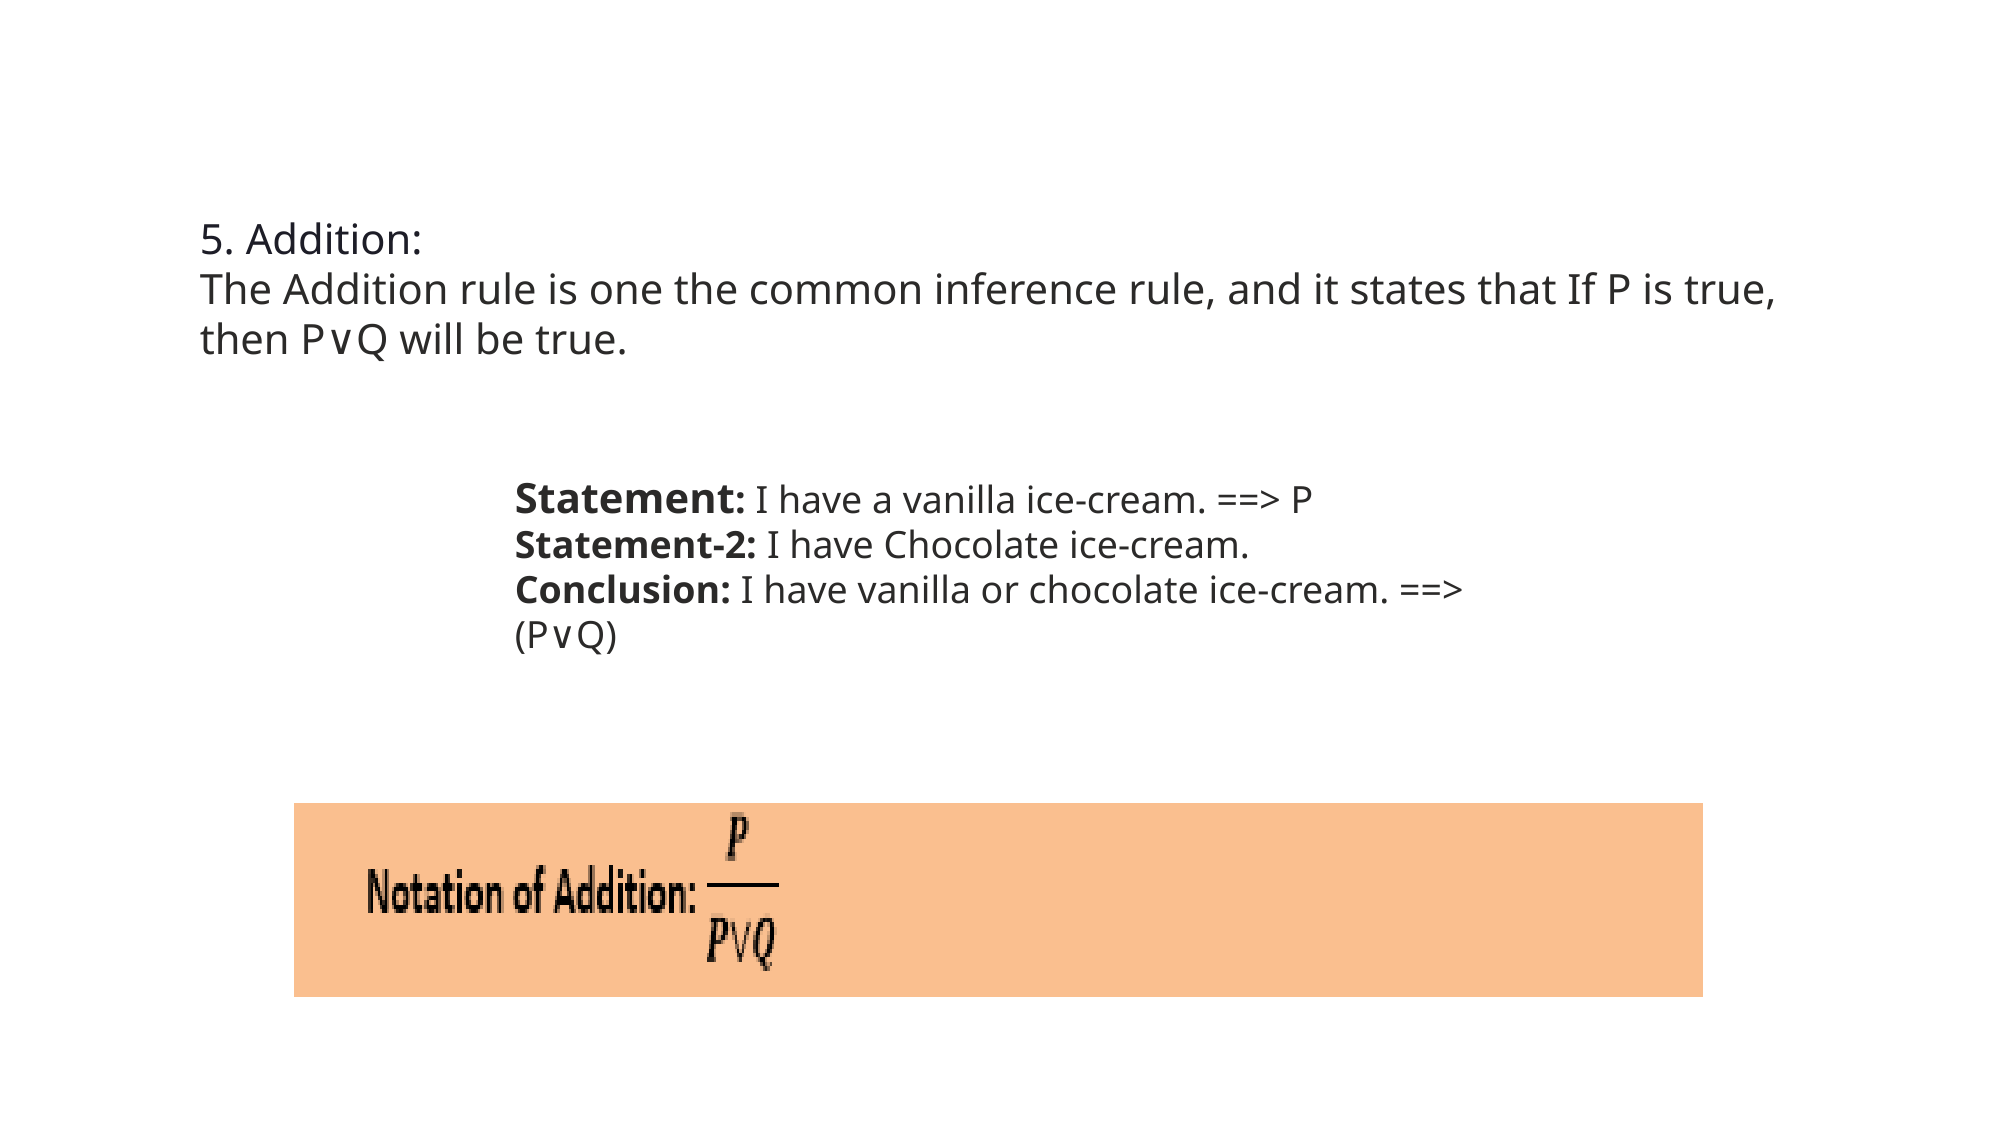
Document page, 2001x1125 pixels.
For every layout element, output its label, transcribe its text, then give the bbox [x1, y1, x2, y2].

picture [278, 782, 1717, 1037]
text_box 5. Addition: The Addition rule is one the common inference rule, and it states that If P is true, then P∨Q will be true. [185, 205, 2000, 421]
text_box Statement: I have a vanilla ice-cream. ==> P Statement-2: I have Chocolate ice-cream. Conclusion: I have vanilla or chocolate ice-cream. ==> (P∨Q) [499, 464, 1500, 664]
